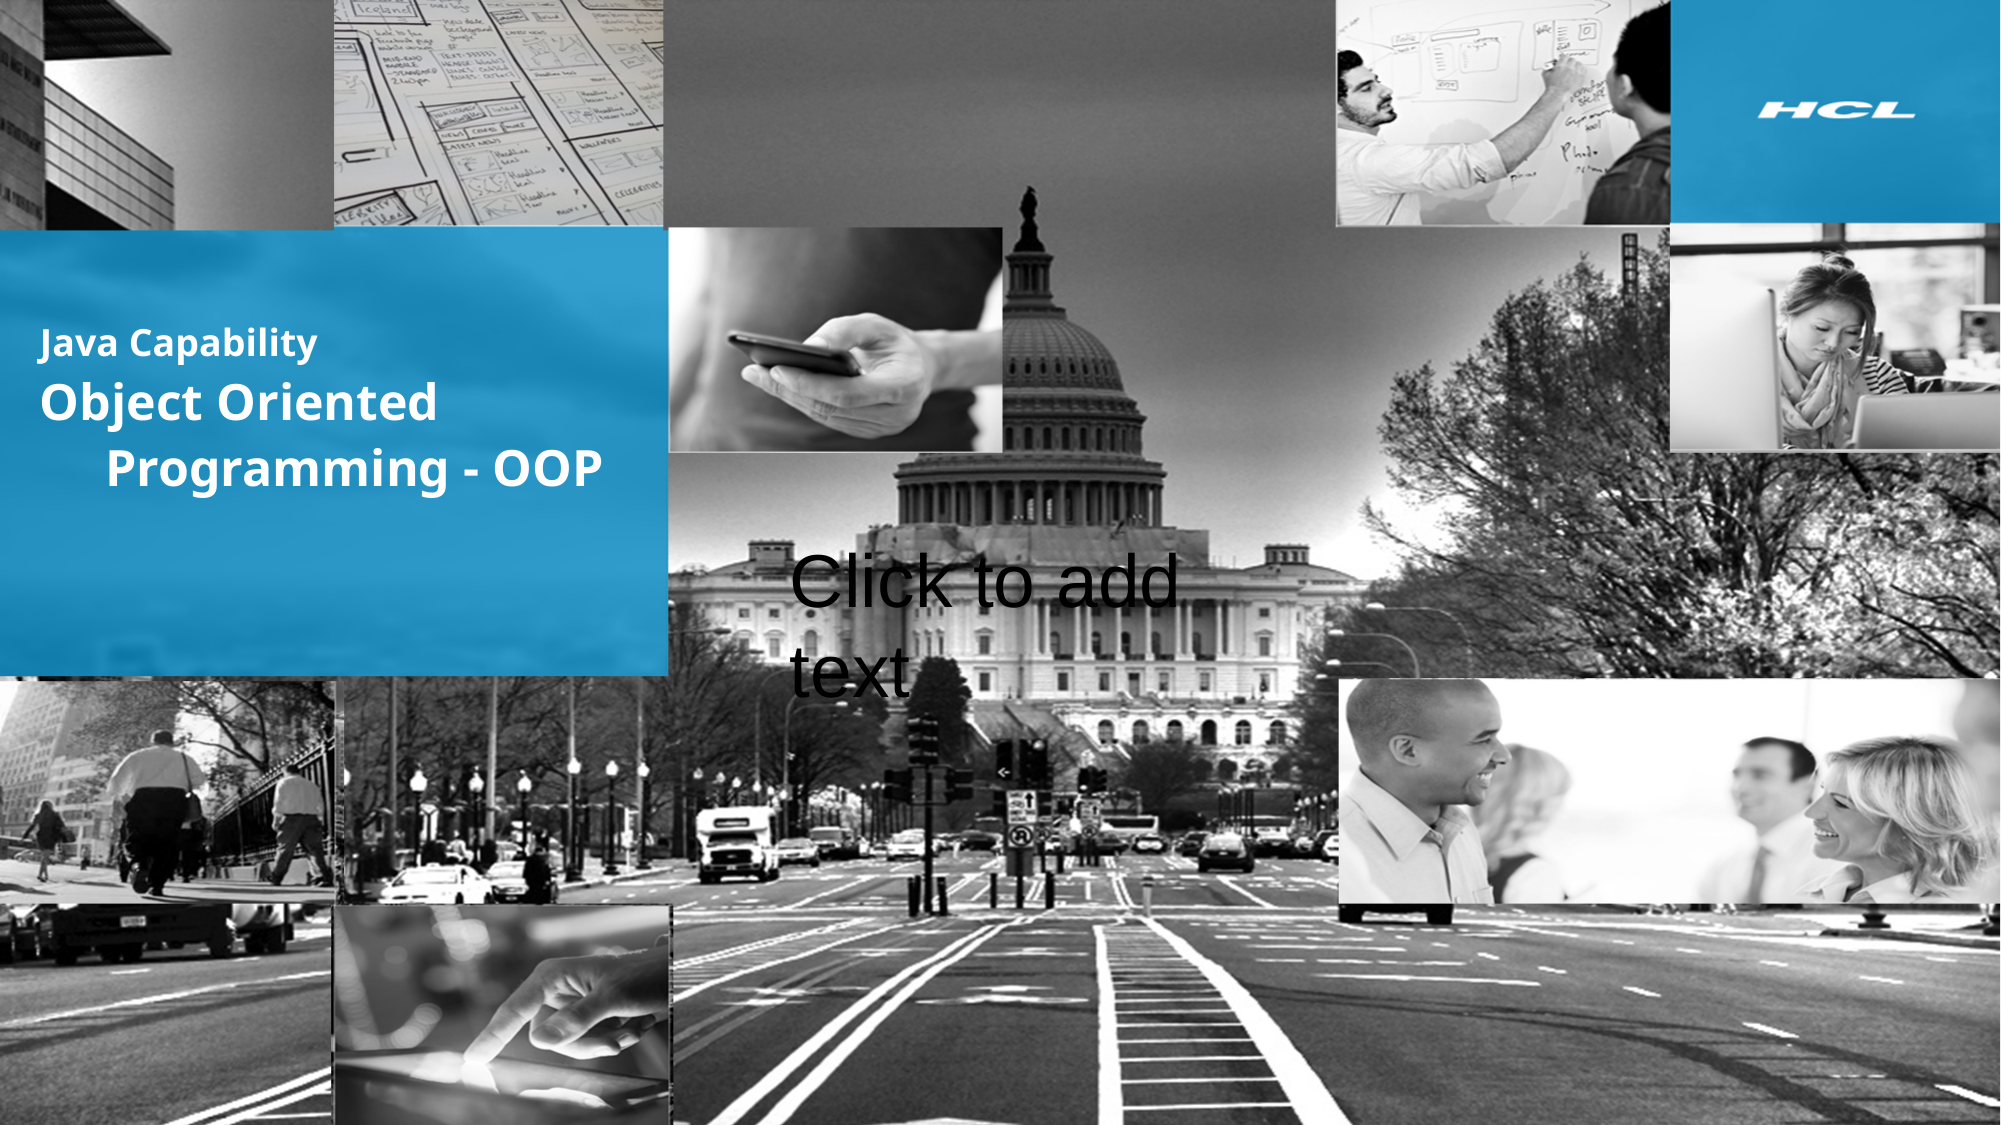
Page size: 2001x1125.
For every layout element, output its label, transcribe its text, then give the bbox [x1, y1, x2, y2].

text_box Click to add text [774, 524, 1225, 720]
text_box Java Capability Object Oriented Programming - OOP [24, 224, 825, 675]
picture [0, 0, 2001, 1125]
